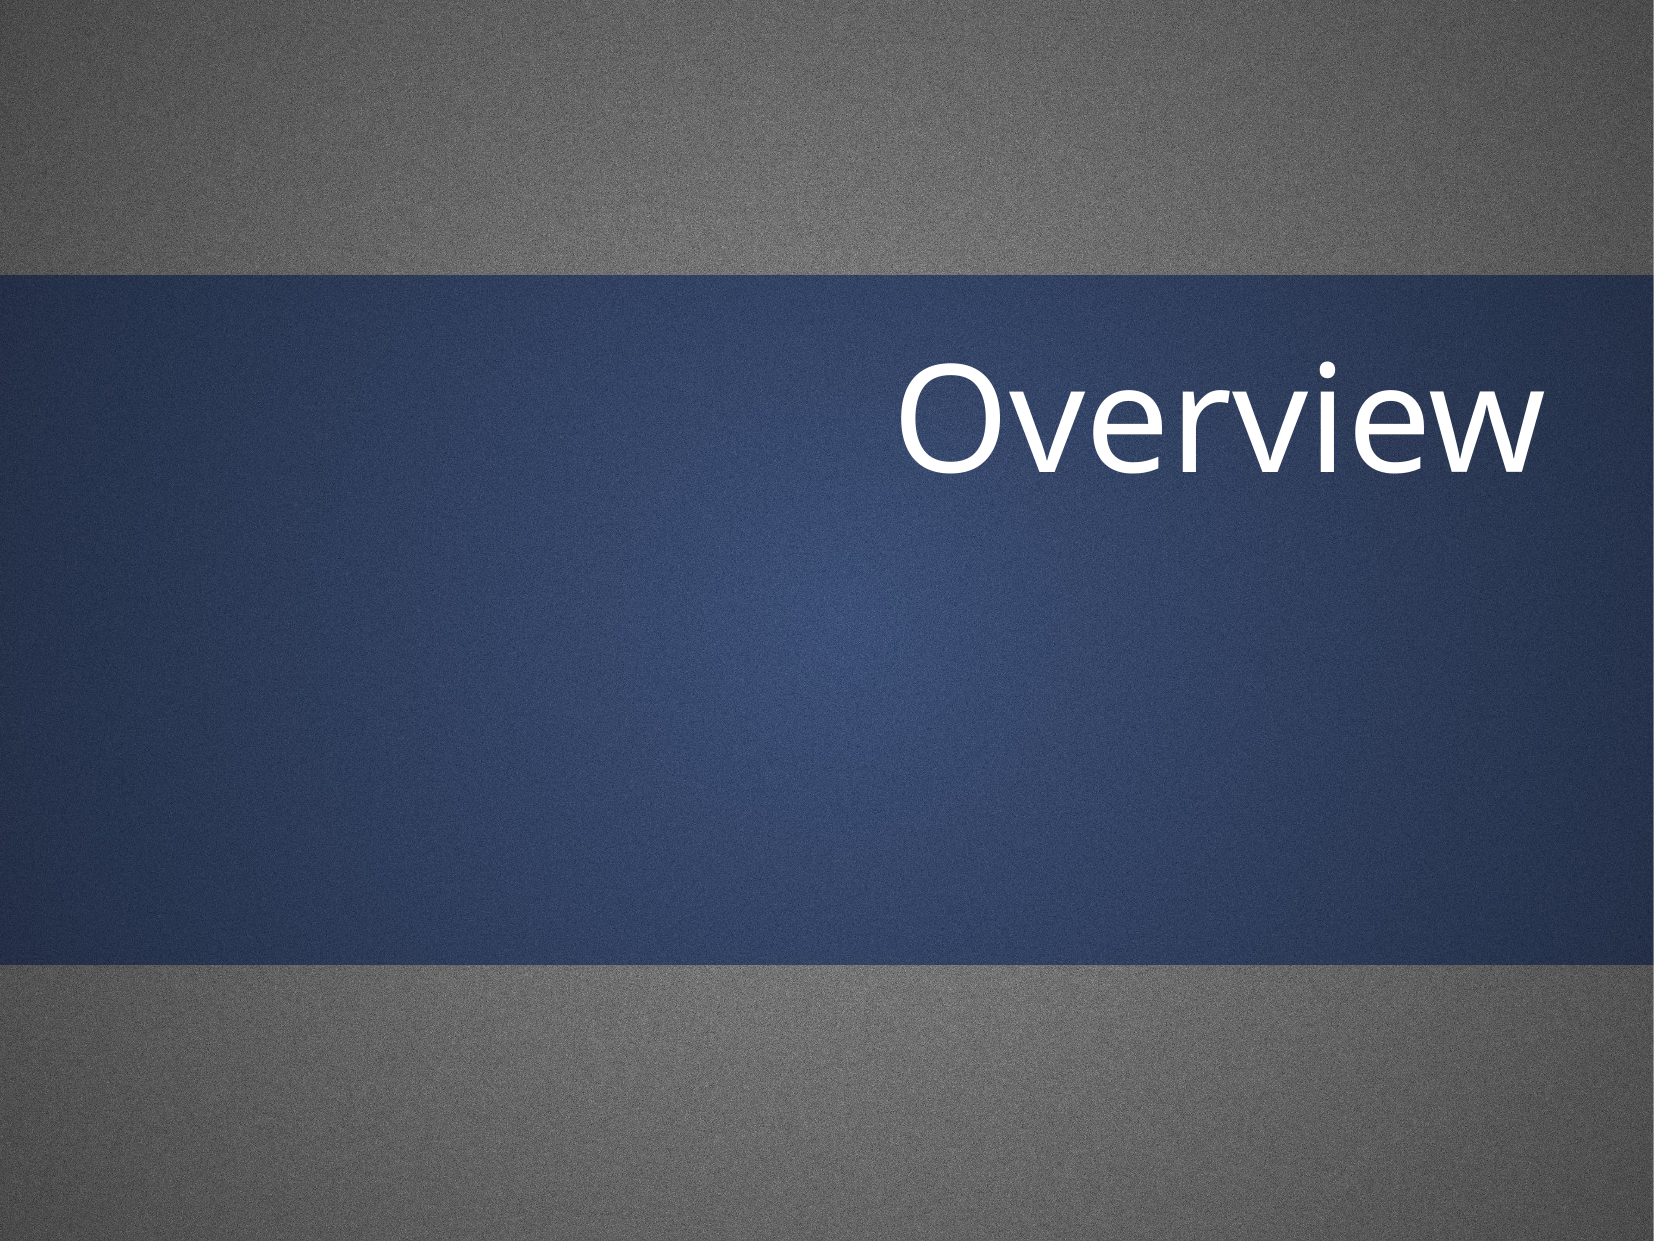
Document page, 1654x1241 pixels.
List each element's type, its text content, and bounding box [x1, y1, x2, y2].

text_box Overview [447, 315, 1562, 654]
picture [0, 0, 1654, 1241]
